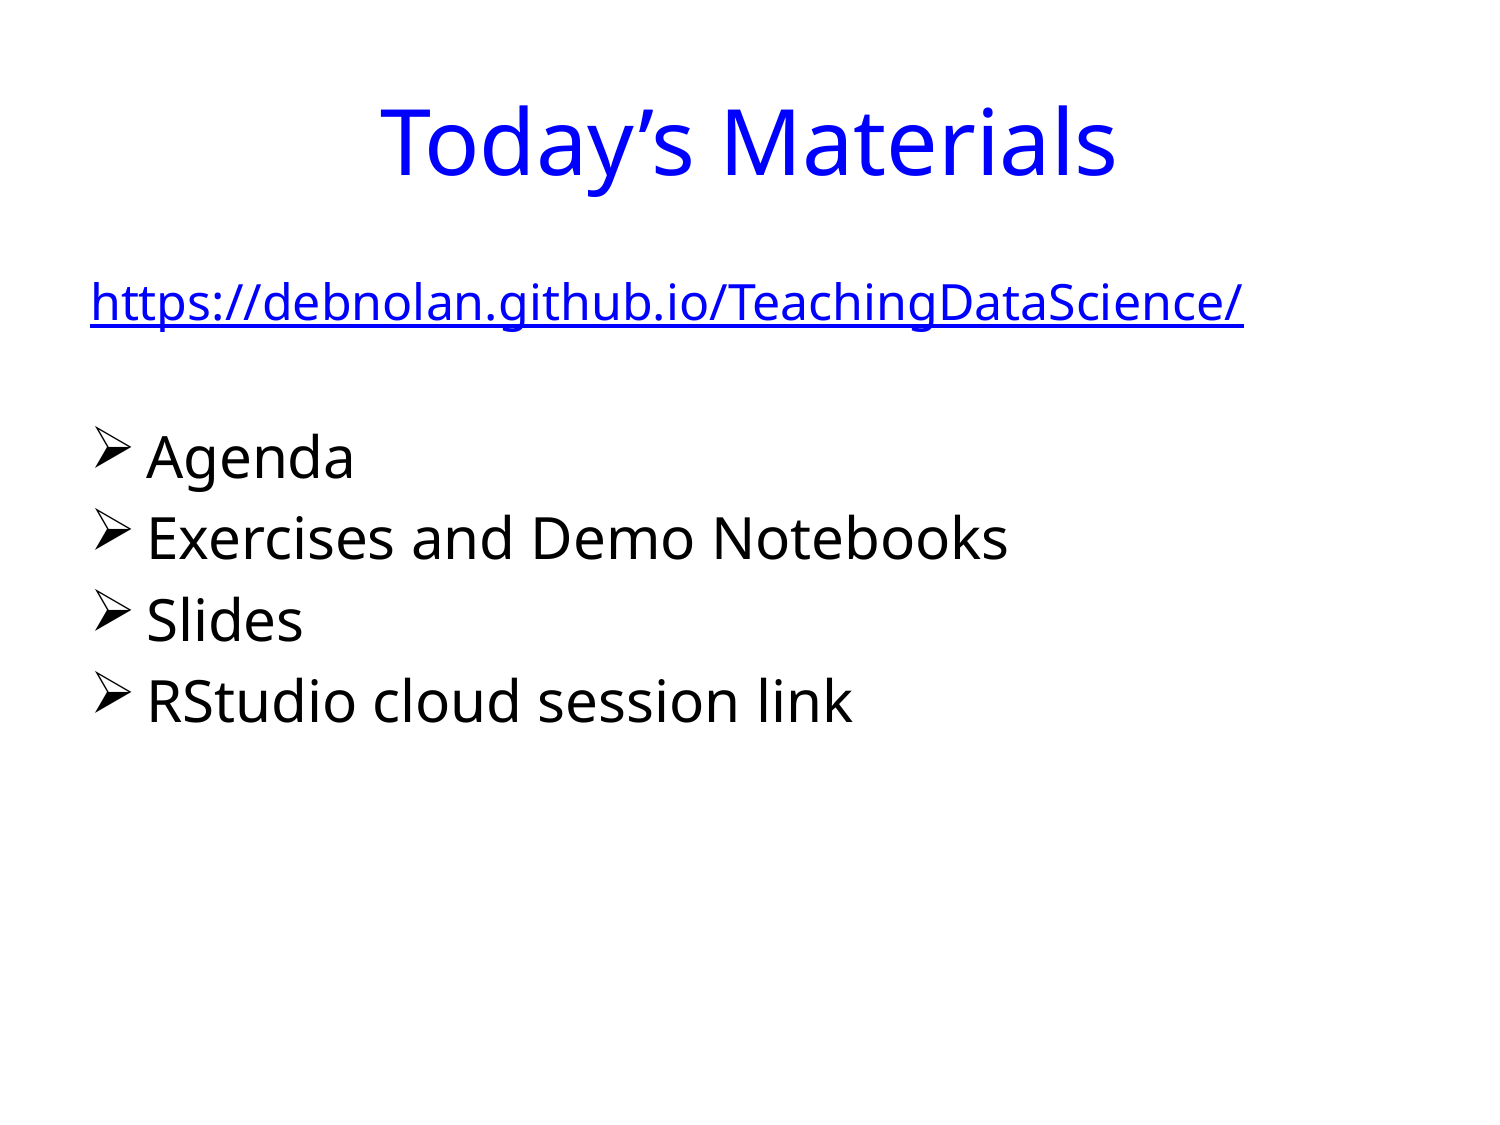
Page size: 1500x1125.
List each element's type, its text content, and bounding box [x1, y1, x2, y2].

list https://debnolan.github.io/TeachingDataScience/ Agenda Exercises and Demo Notebooks Slides RStudio cloud session link [75, 262, 1425, 1005]
title Today’s Materials [75, 45, 1425, 233]
